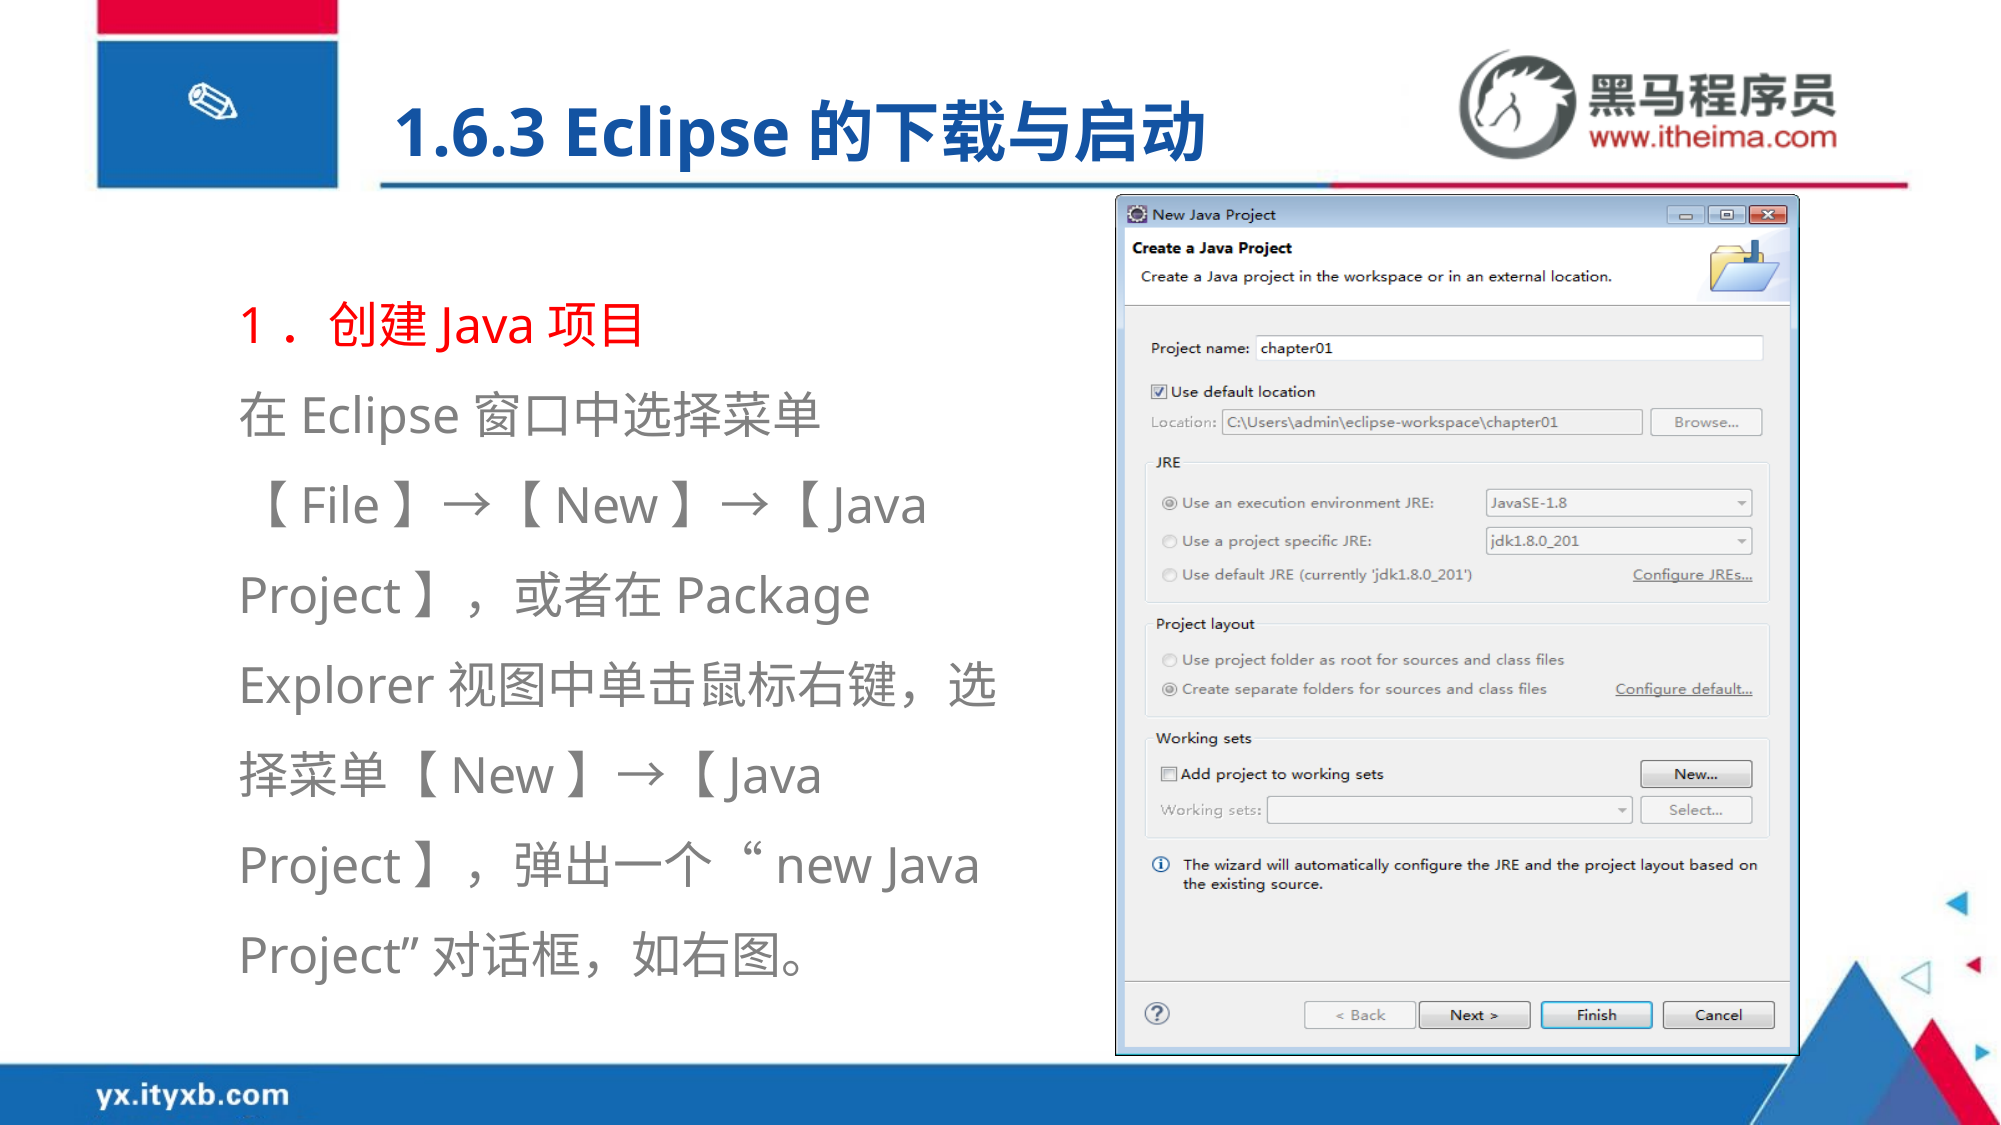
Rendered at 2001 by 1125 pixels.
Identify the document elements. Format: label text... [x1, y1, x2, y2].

picture [0, 0, 2001, 1125]
text_box 1.6.3 Eclipse的下载与启动 [379, 82, 1310, 177]
text_box 1．创建Java项目 在Eclipse窗口中选择菜单【File】→【New】→【Java Project】，或者在Package Explorer视图中单击鼠标右键，选择菜单【New】→【Java Project】，弹出一个“new Java Project”对话框，如右图。 [223, 256, 1039, 945]
